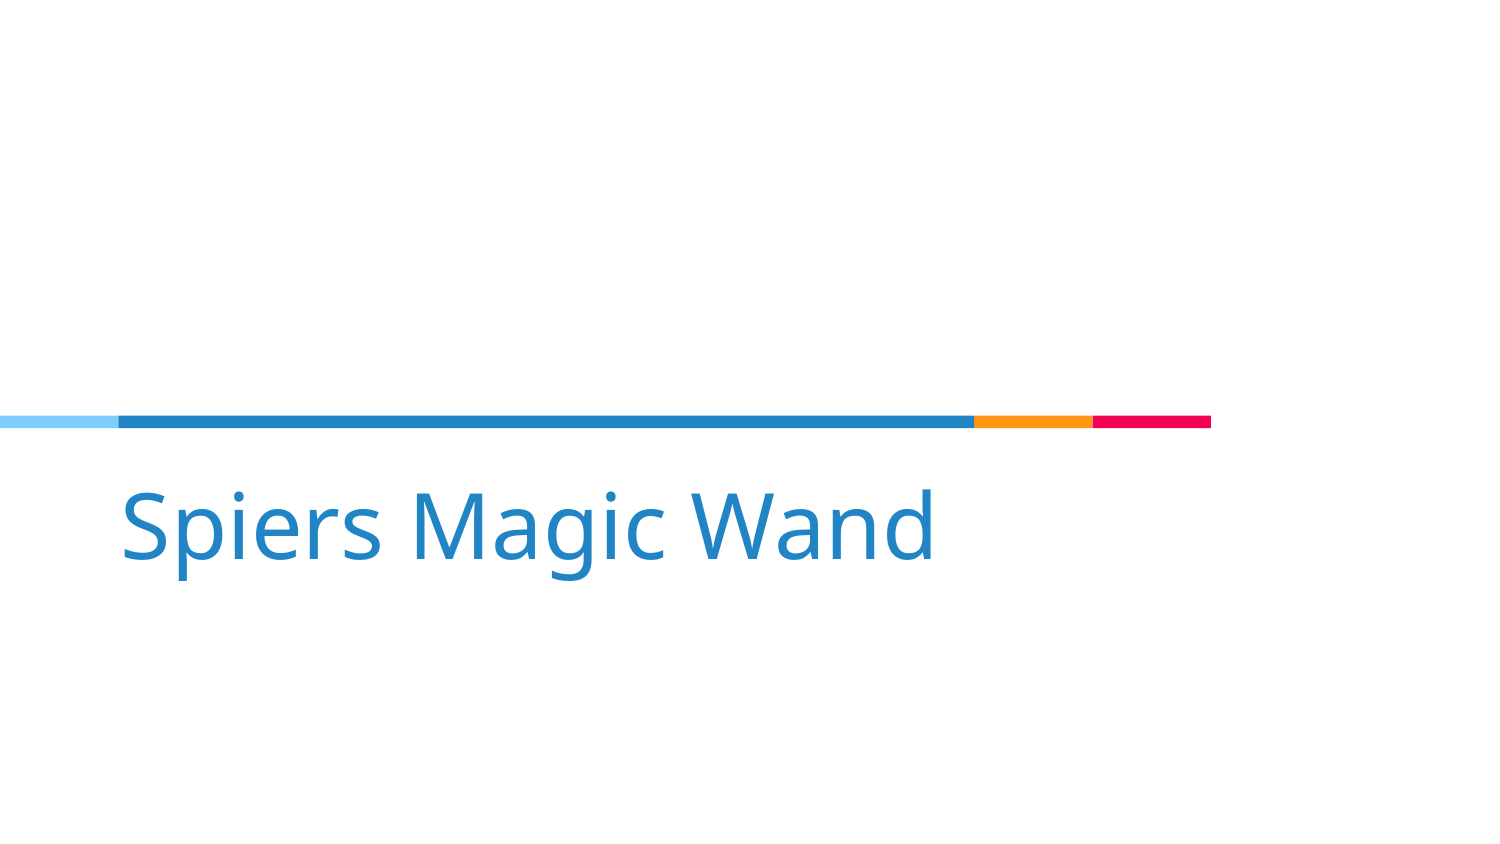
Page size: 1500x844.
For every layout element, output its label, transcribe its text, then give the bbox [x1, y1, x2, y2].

title Spiers Magic Wand [105, 453, 1211, 644]
